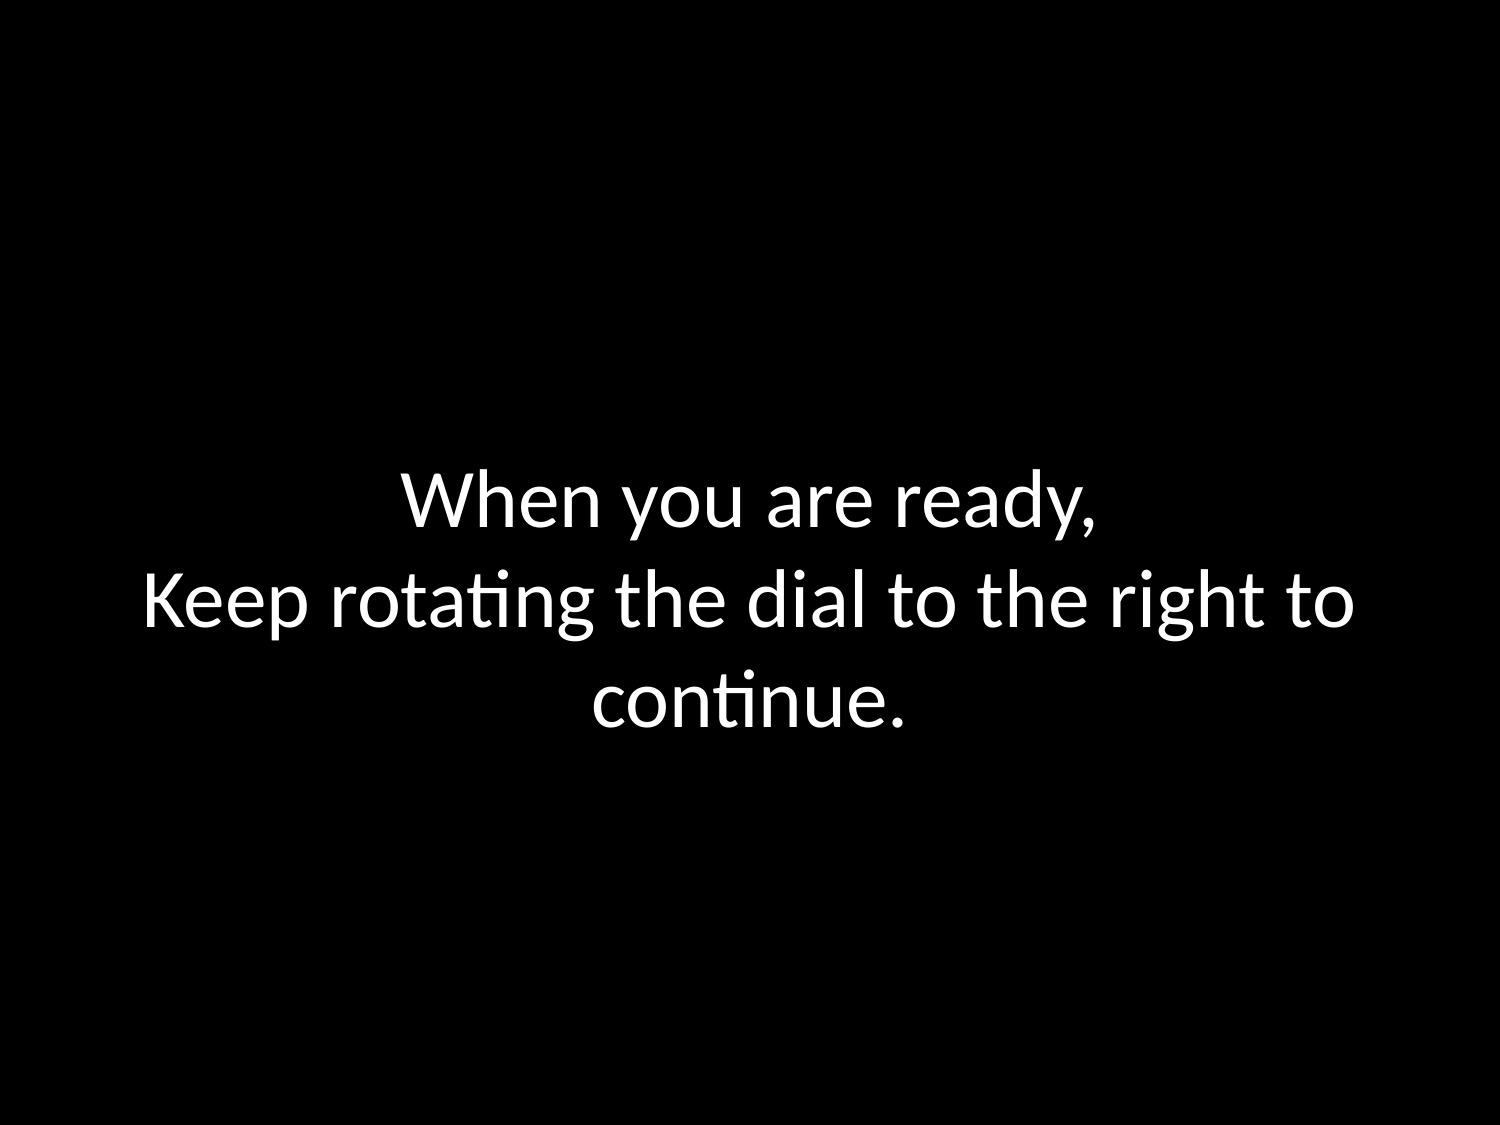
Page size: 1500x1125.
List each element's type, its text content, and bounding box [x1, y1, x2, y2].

text_box When you are ready, Keep rotating the dial to the right to continue. [0, 436, 1500, 752]
